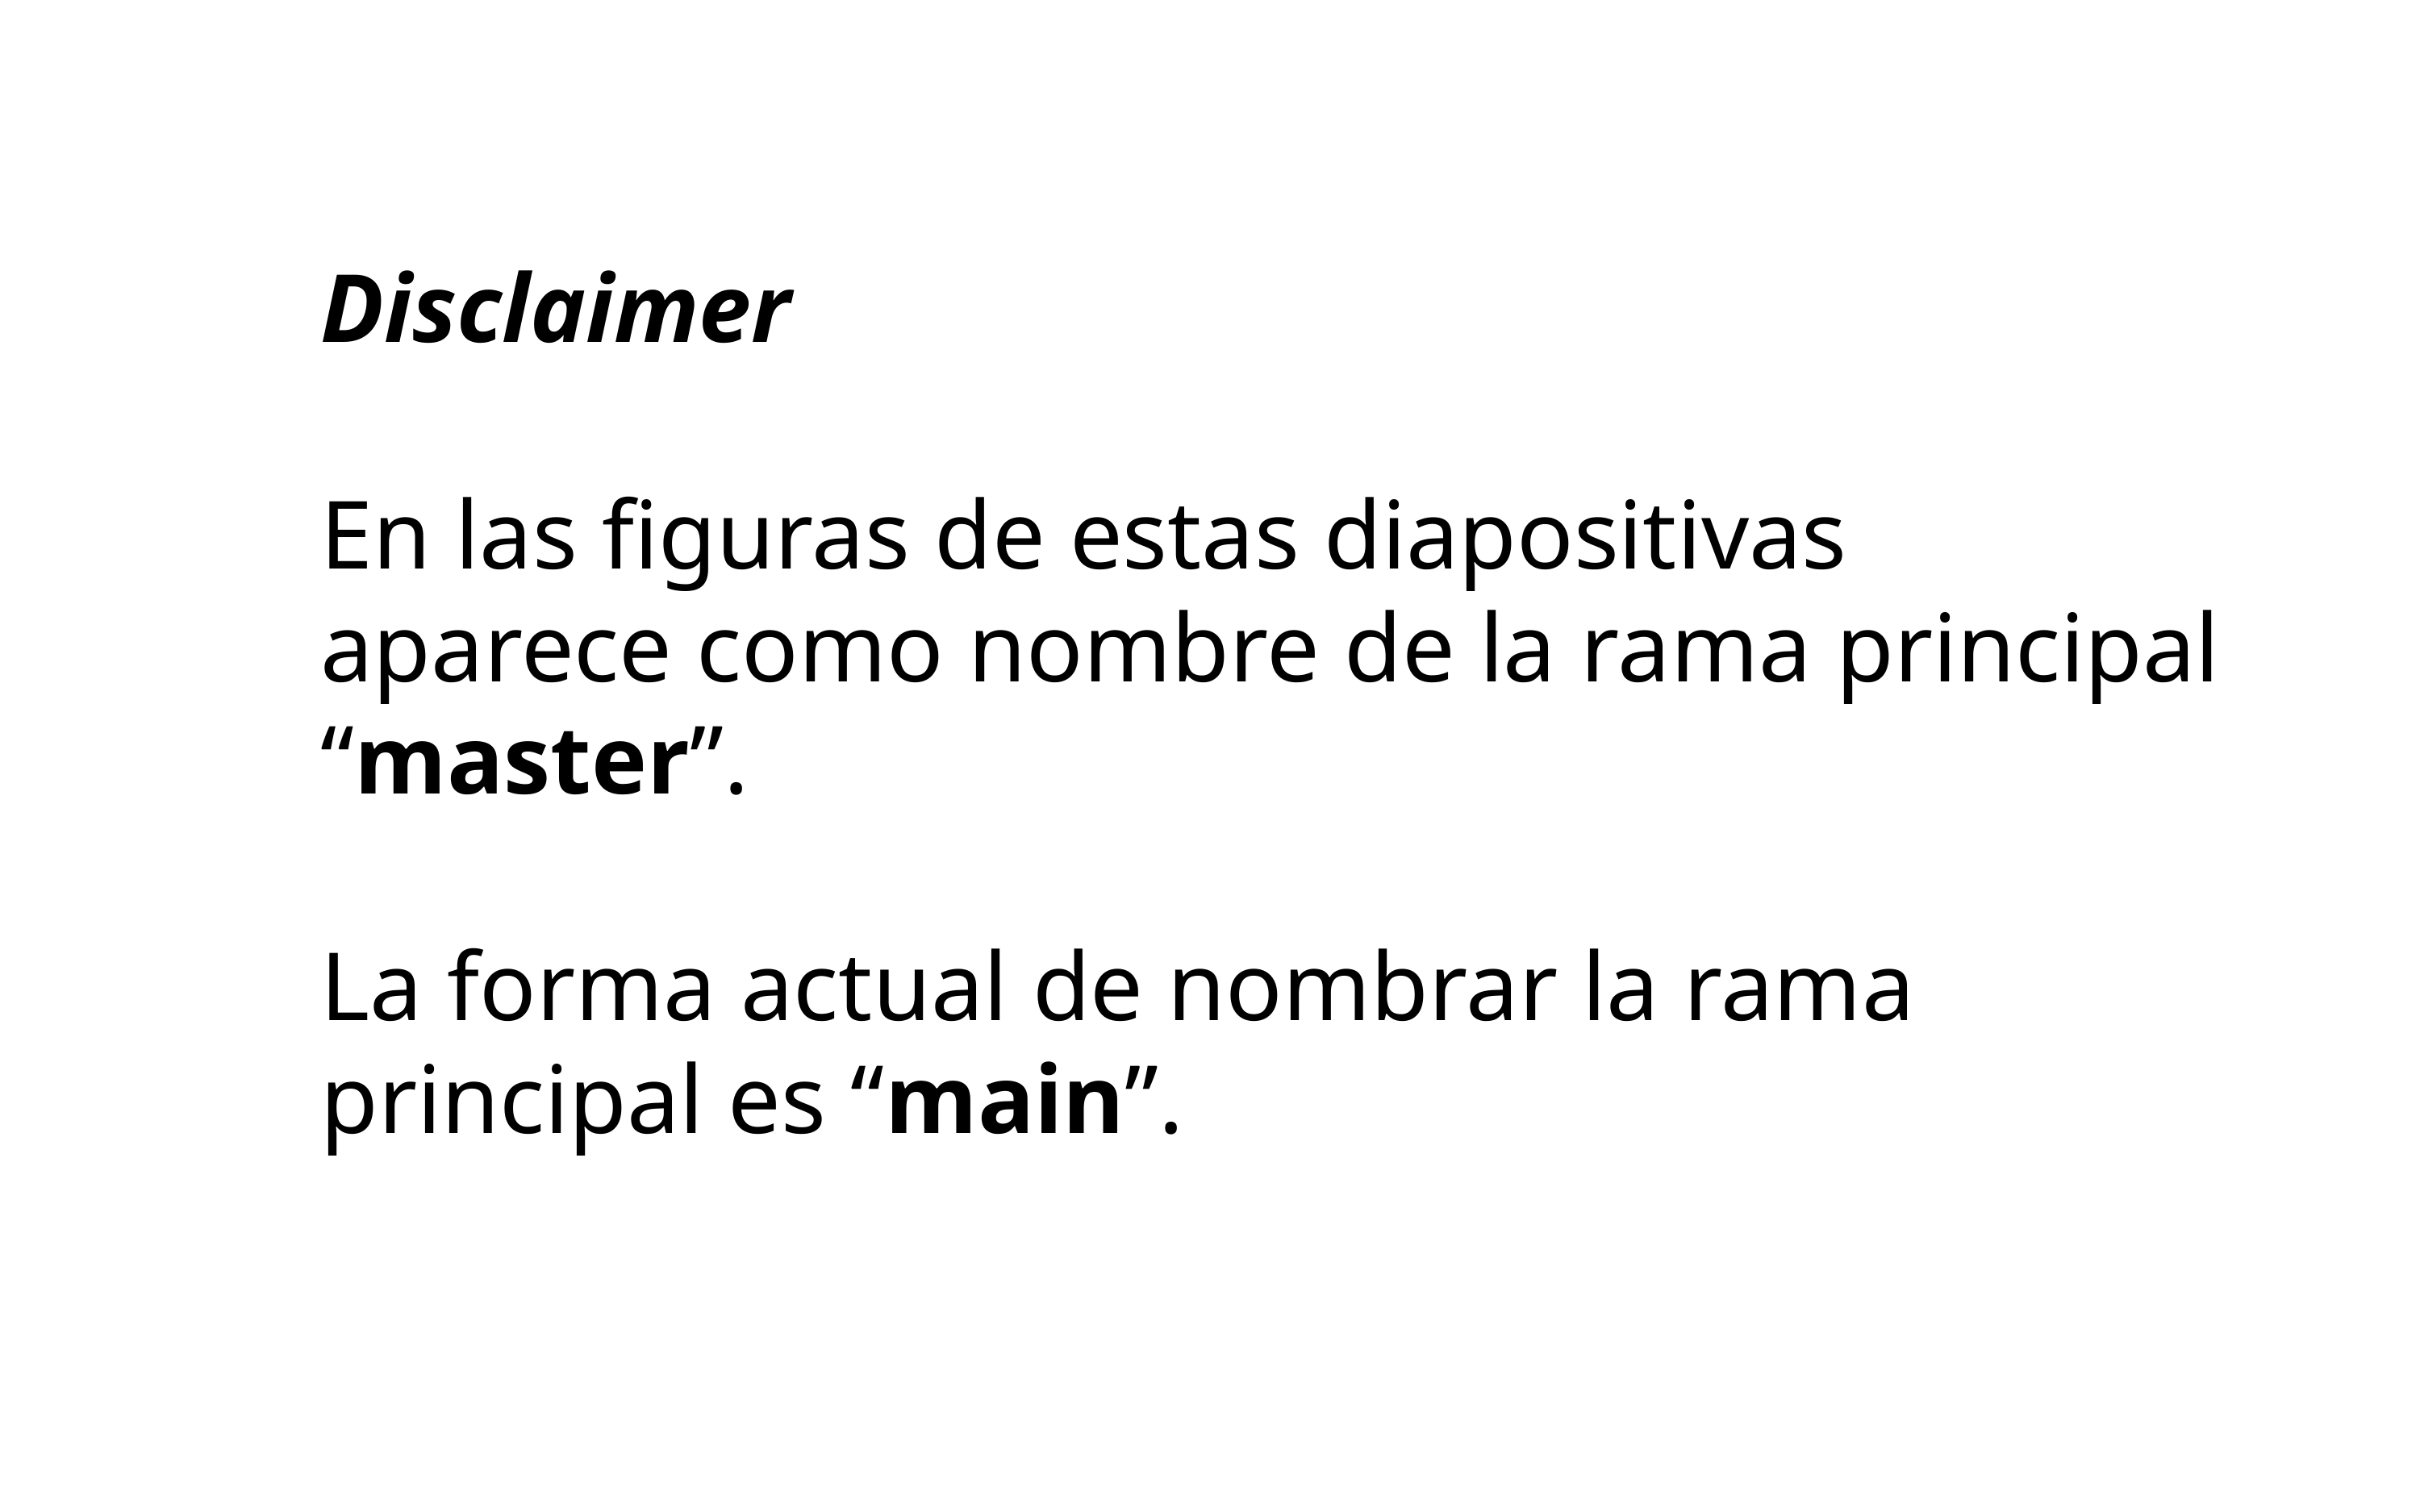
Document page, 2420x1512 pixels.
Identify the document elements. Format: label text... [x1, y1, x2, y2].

text_box Disclaimer En las figuras de estas diapositivas aparece como nombre de la rama principal “master”. La forma actual de nombrar la rama principal es “main”. [313, 95, 2230, 1160]
